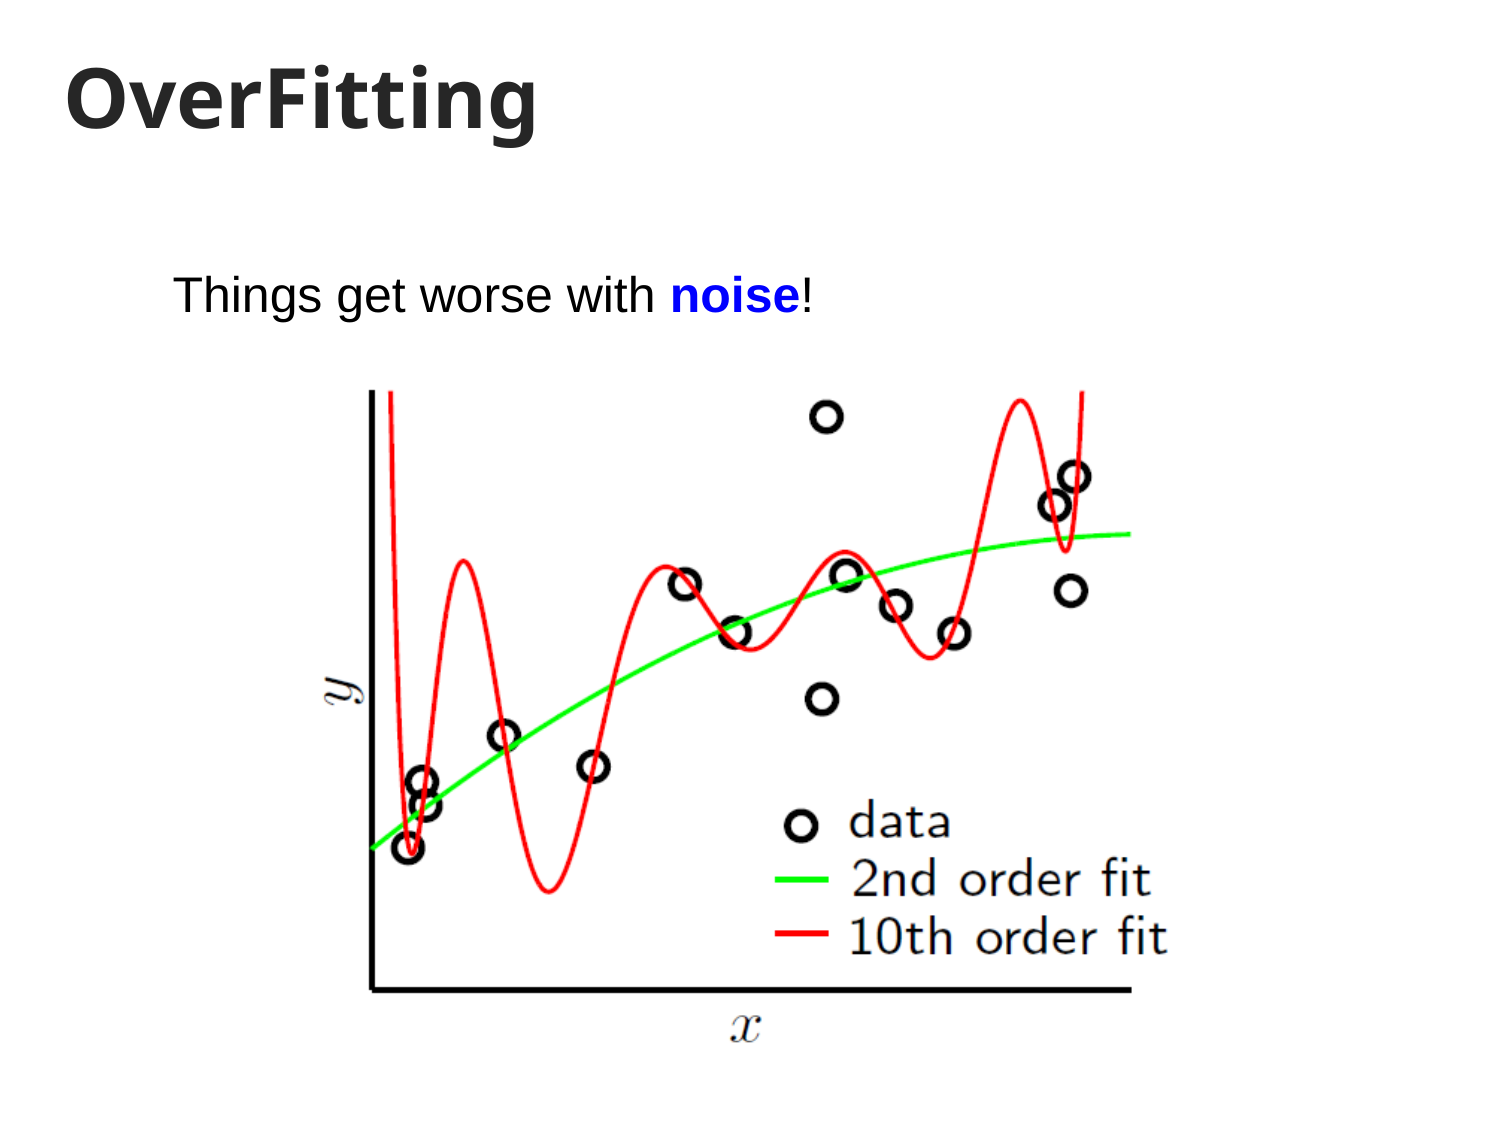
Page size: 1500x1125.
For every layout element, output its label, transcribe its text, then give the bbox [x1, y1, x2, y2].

picture [314, 337, 1200, 1047]
text_box Things get worse with noise! [157, 255, 830, 330]
title OverFitting [48, 41, 1456, 149]
